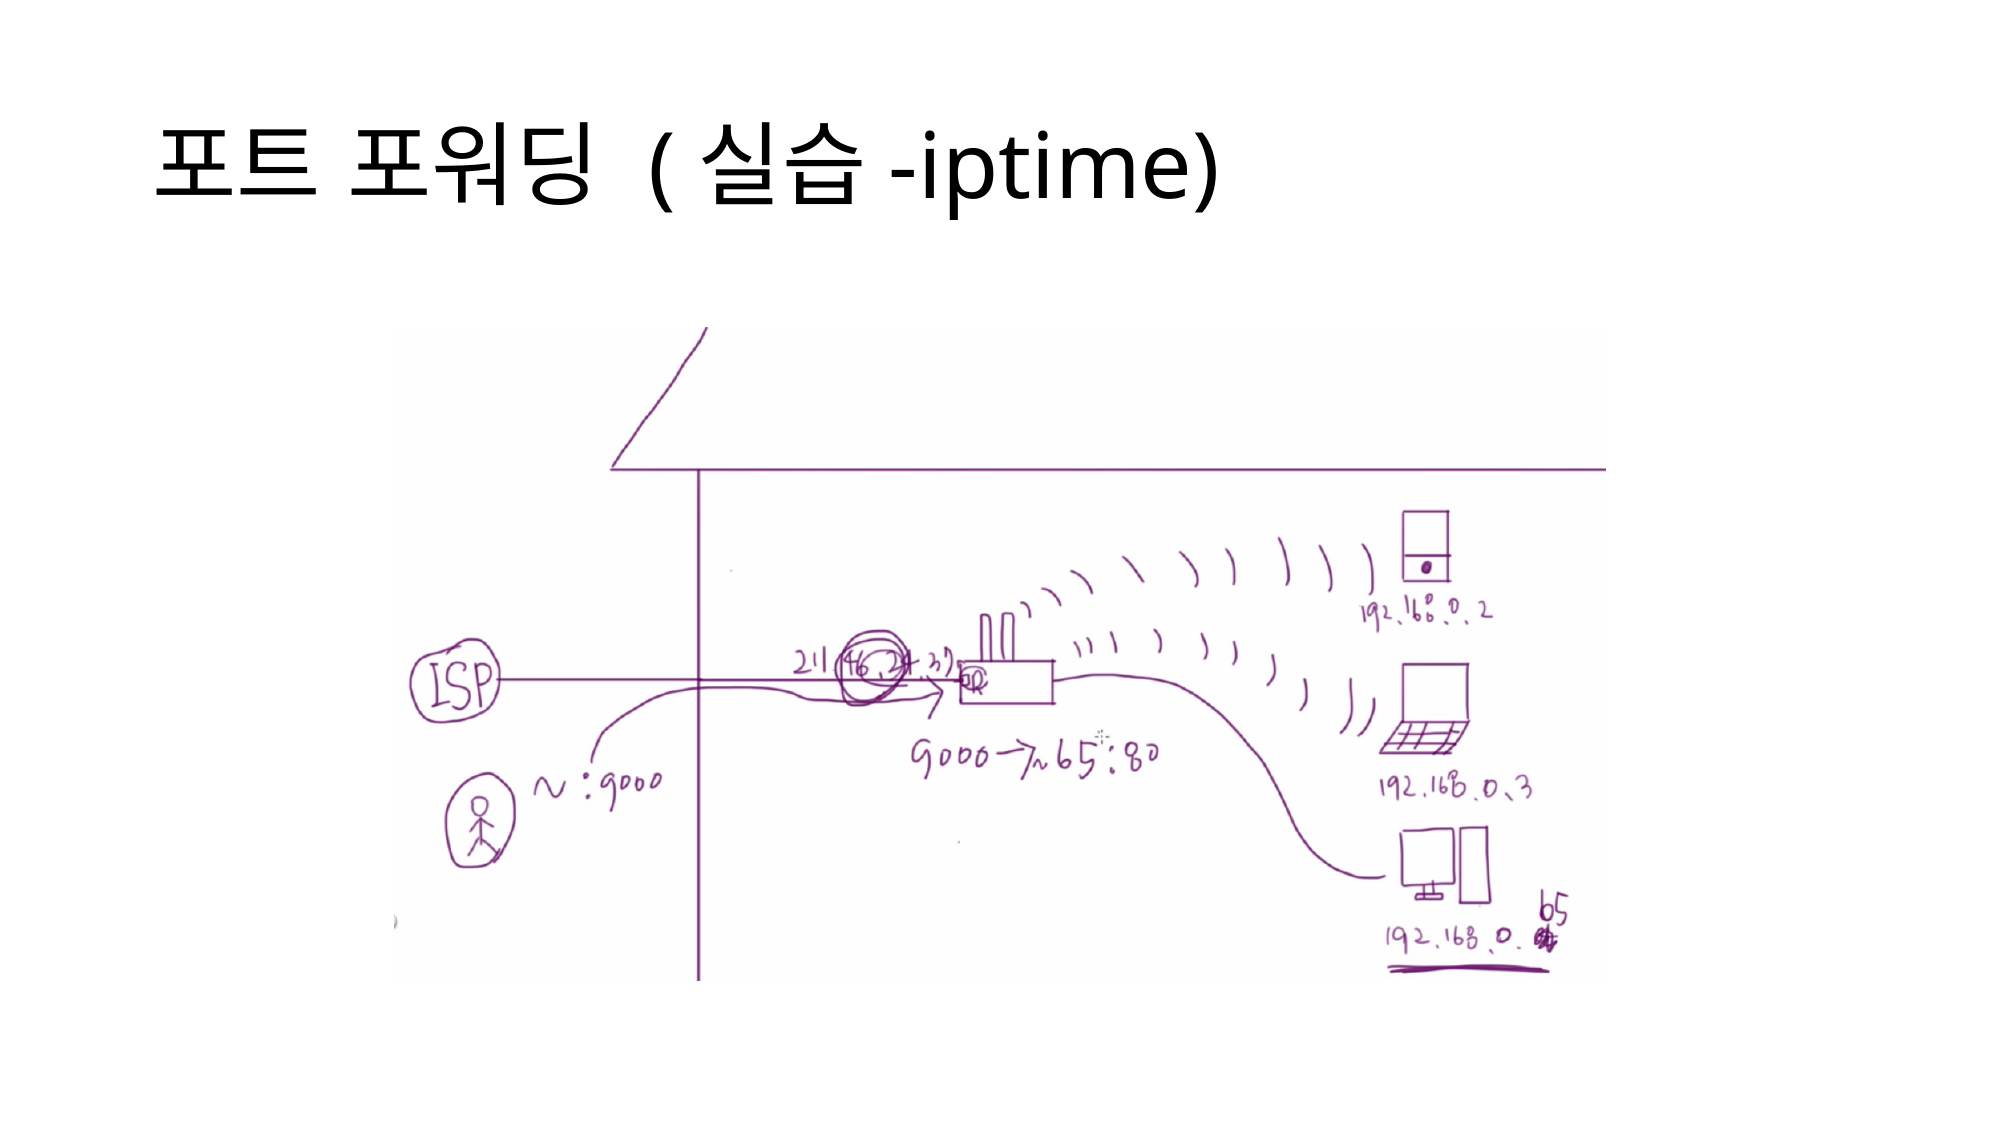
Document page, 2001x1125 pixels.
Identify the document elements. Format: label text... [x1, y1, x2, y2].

picture [394, 327, 1606, 981]
title 포트 포워딩 (실습-iptime) [137, 59, 1863, 278]
